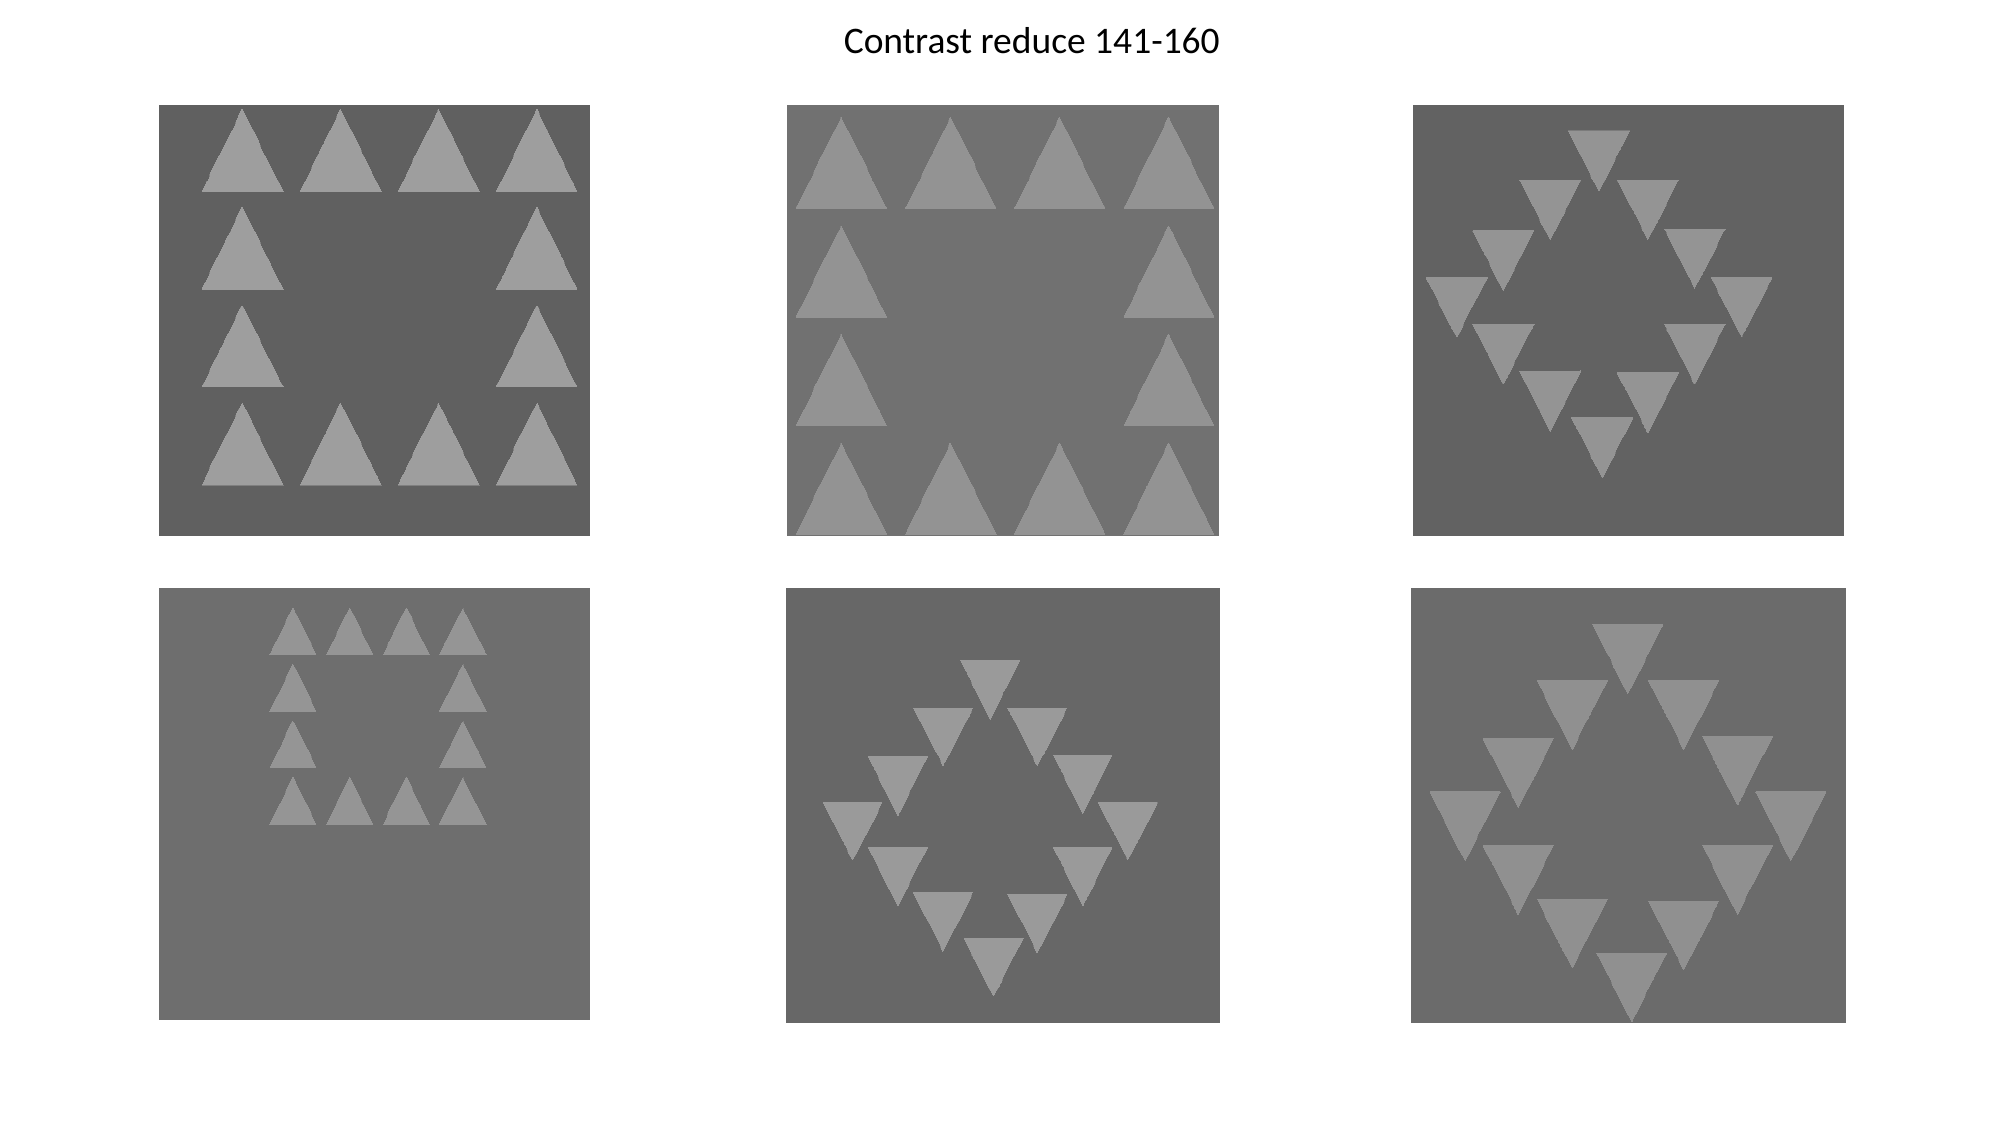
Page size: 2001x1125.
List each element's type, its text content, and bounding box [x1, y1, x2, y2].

text_box Contrast reduce 141-160 [828, 8, 1235, 68]
picture [1411, 588, 1846, 1023]
picture [159, 588, 590, 1020]
picture [787, 105, 1219, 537]
picture [1413, 105, 1844, 537]
picture [159, 105, 590, 537]
picture [786, 588, 1220, 1023]
